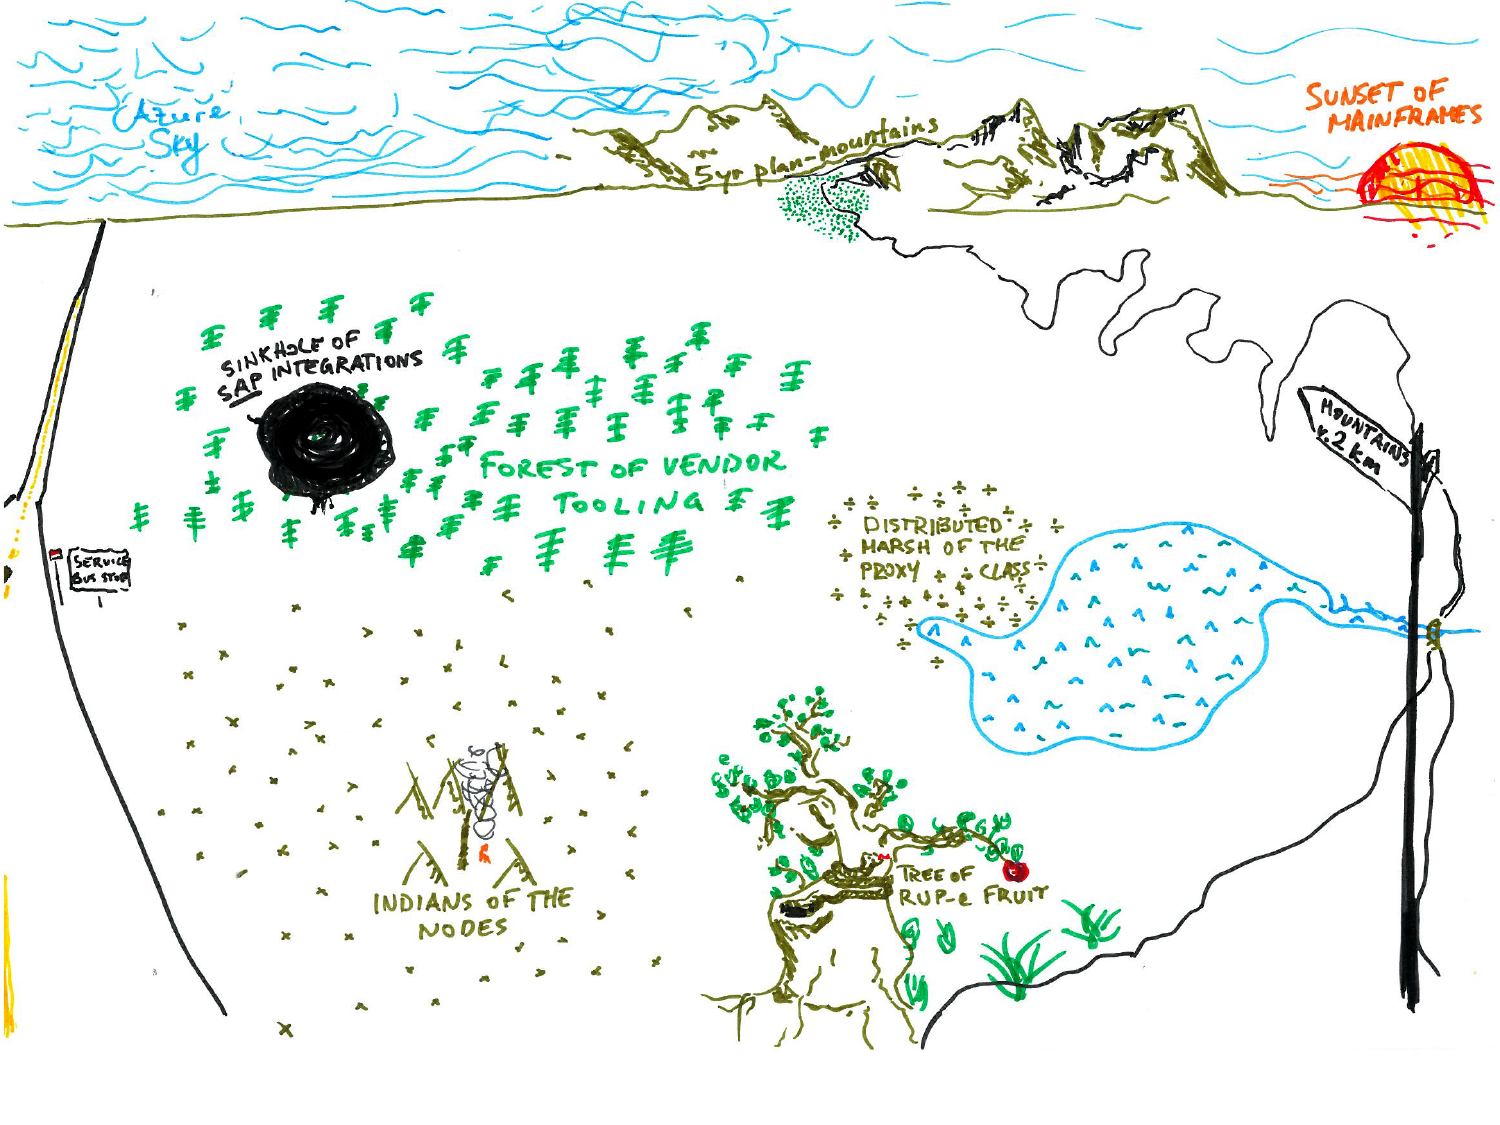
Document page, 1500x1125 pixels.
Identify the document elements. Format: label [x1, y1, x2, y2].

list [0, 0, 1500, 1055]
